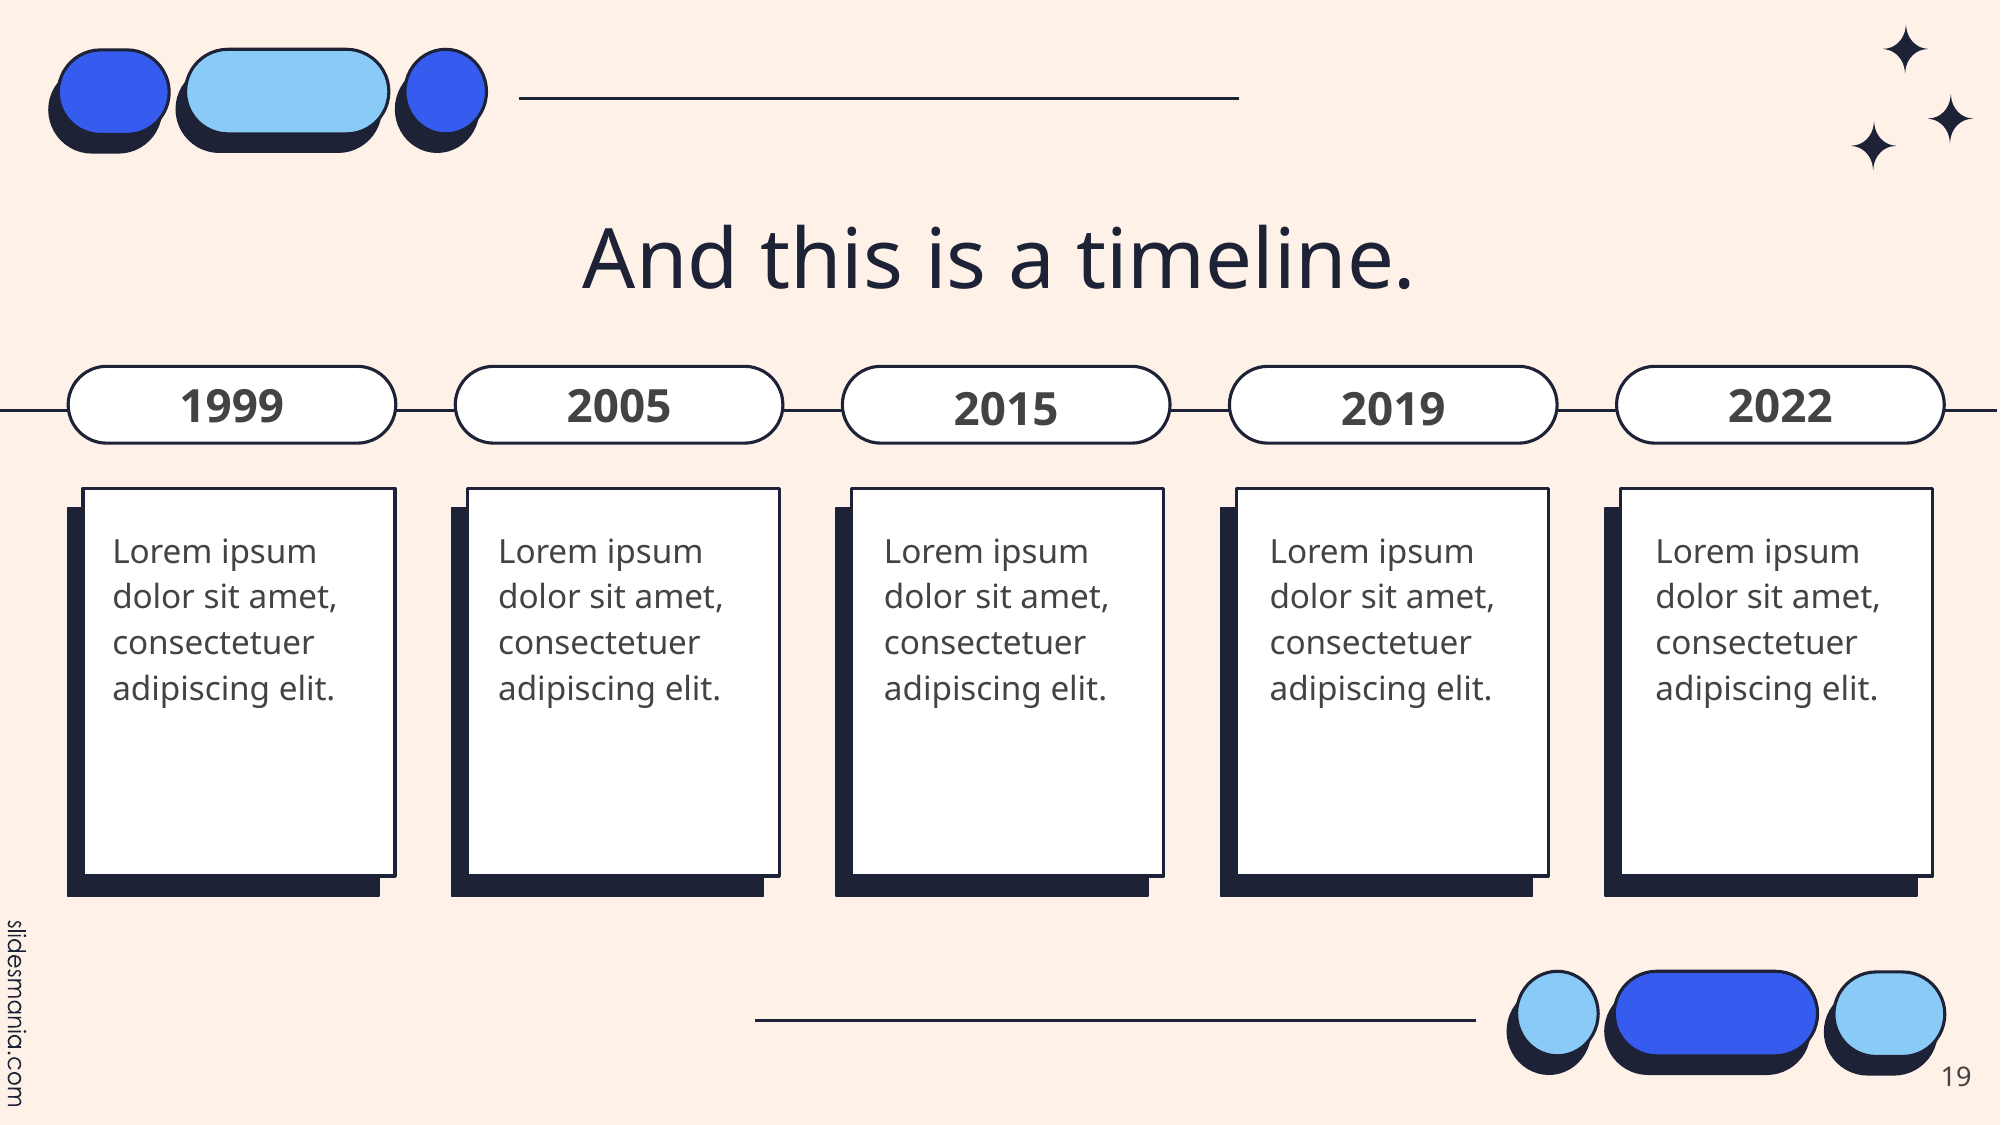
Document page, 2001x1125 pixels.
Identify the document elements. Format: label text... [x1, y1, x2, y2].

slide_number ‹#› [1871, 1038, 1992, 1125]
subtitle 1999 [68, 422, 396, 432]
subtitle 2022 [1616, 422, 1945, 432]
text_box [79, 432, 385, 444]
subtitle 2022 [1616, 377, 1945, 409]
title And this is a timeline. [68, 184, 1932, 311]
text_box [467, 366, 772, 377]
subtitle 2019 [1229, 380, 1558, 409]
subtitle 2005 [455, 377, 783, 409]
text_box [1220, 487, 1549, 897]
text_box [466, 432, 772, 444]
subtitle 1999 [68, 377, 396, 409]
text_box [1628, 366, 1933, 377]
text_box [67, 487, 396, 897]
text_box [1238, 366, 1549, 380]
text_box [80, 366, 384, 377]
text_box [1627, 432, 1933, 444]
subtitle 2015 [842, 422, 1171, 434]
subtitle 2019 [1229, 422, 1558, 434]
subtitle 2015 [842, 380, 1171, 409]
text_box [835, 487, 1165, 897]
subtitle 2005 [455, 422, 783, 432]
text_box [855, 434, 1157, 444]
text_box [851, 366, 1161, 380]
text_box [451, 487, 780, 897]
text_box [1243, 434, 1544, 444]
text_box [1604, 487, 1933, 897]
